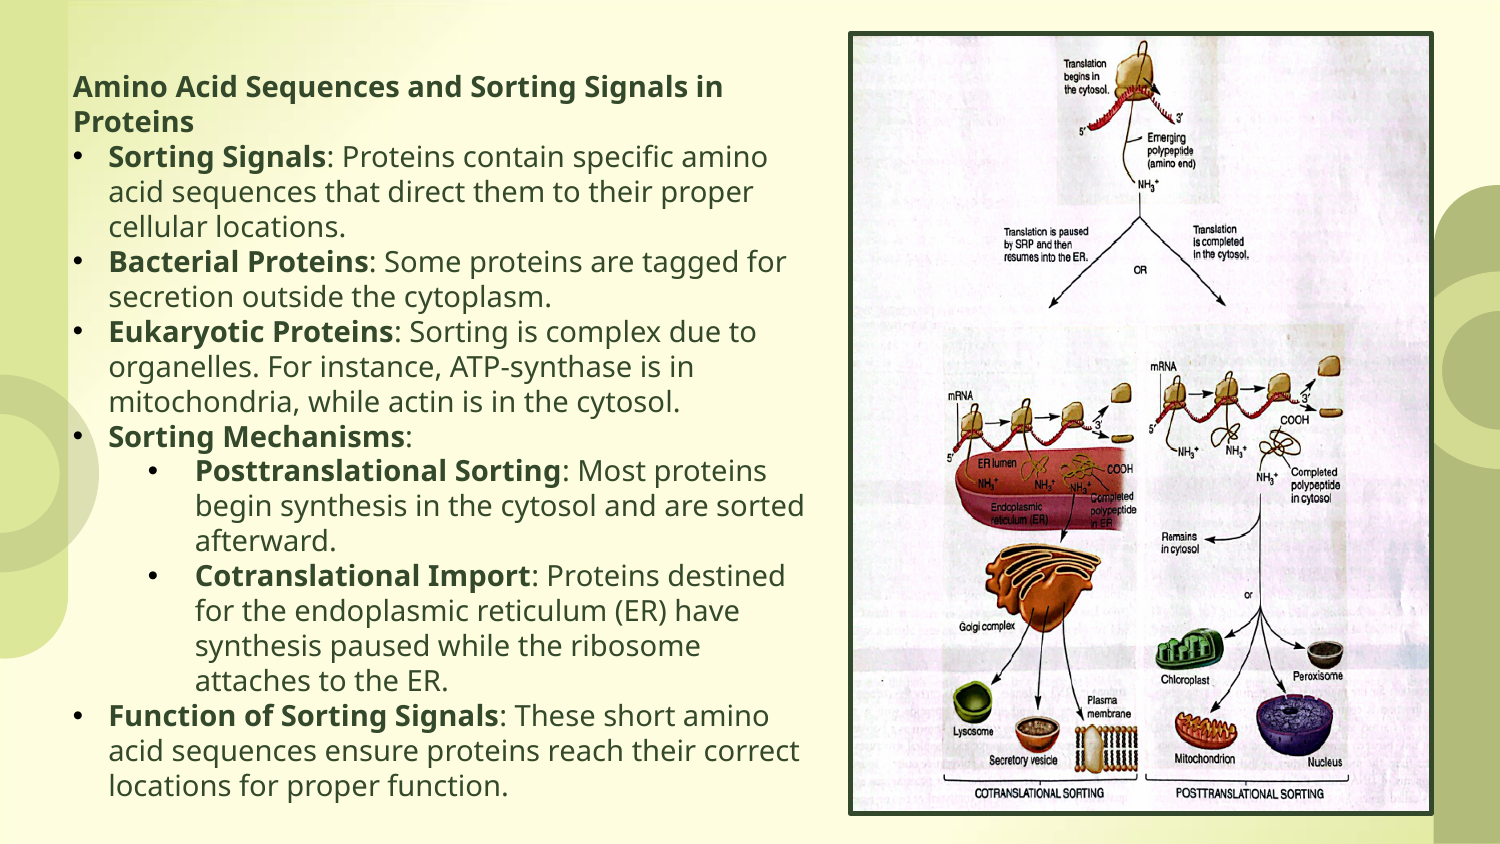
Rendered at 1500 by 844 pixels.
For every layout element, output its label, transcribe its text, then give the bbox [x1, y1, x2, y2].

picture [0, 0, 1500, 844]
picture [852, 35, 1430, 812]
text_box Amino Acid Sequences and Sorting Signals in Proteins Sorting Signals: Proteins contain specific amino acid sequences that direct them to their proper cellular locations. Bacterial Proteins: Some proteins are tagged for secretion outside the cytoplasm. Eukaryotic Proteins: Sorting is complex due to organelles. For instance, ATP-synthase is in mitochondria, while actin is in the cytosol. Sorting Mechanisms: Posttranslational Sorting: Most proteins begin synthesis in the cytosol and are sorted afterward. Cotranslational Import: Proteins destined for the endoplasmic reticulum (ER) have synthesis paused while the ribosome attaches to the ER. Function of Sorting Signals: These short amino acid sequences ensure proteins reach their correct locations for proper function. [58, 60, 836, 810]
